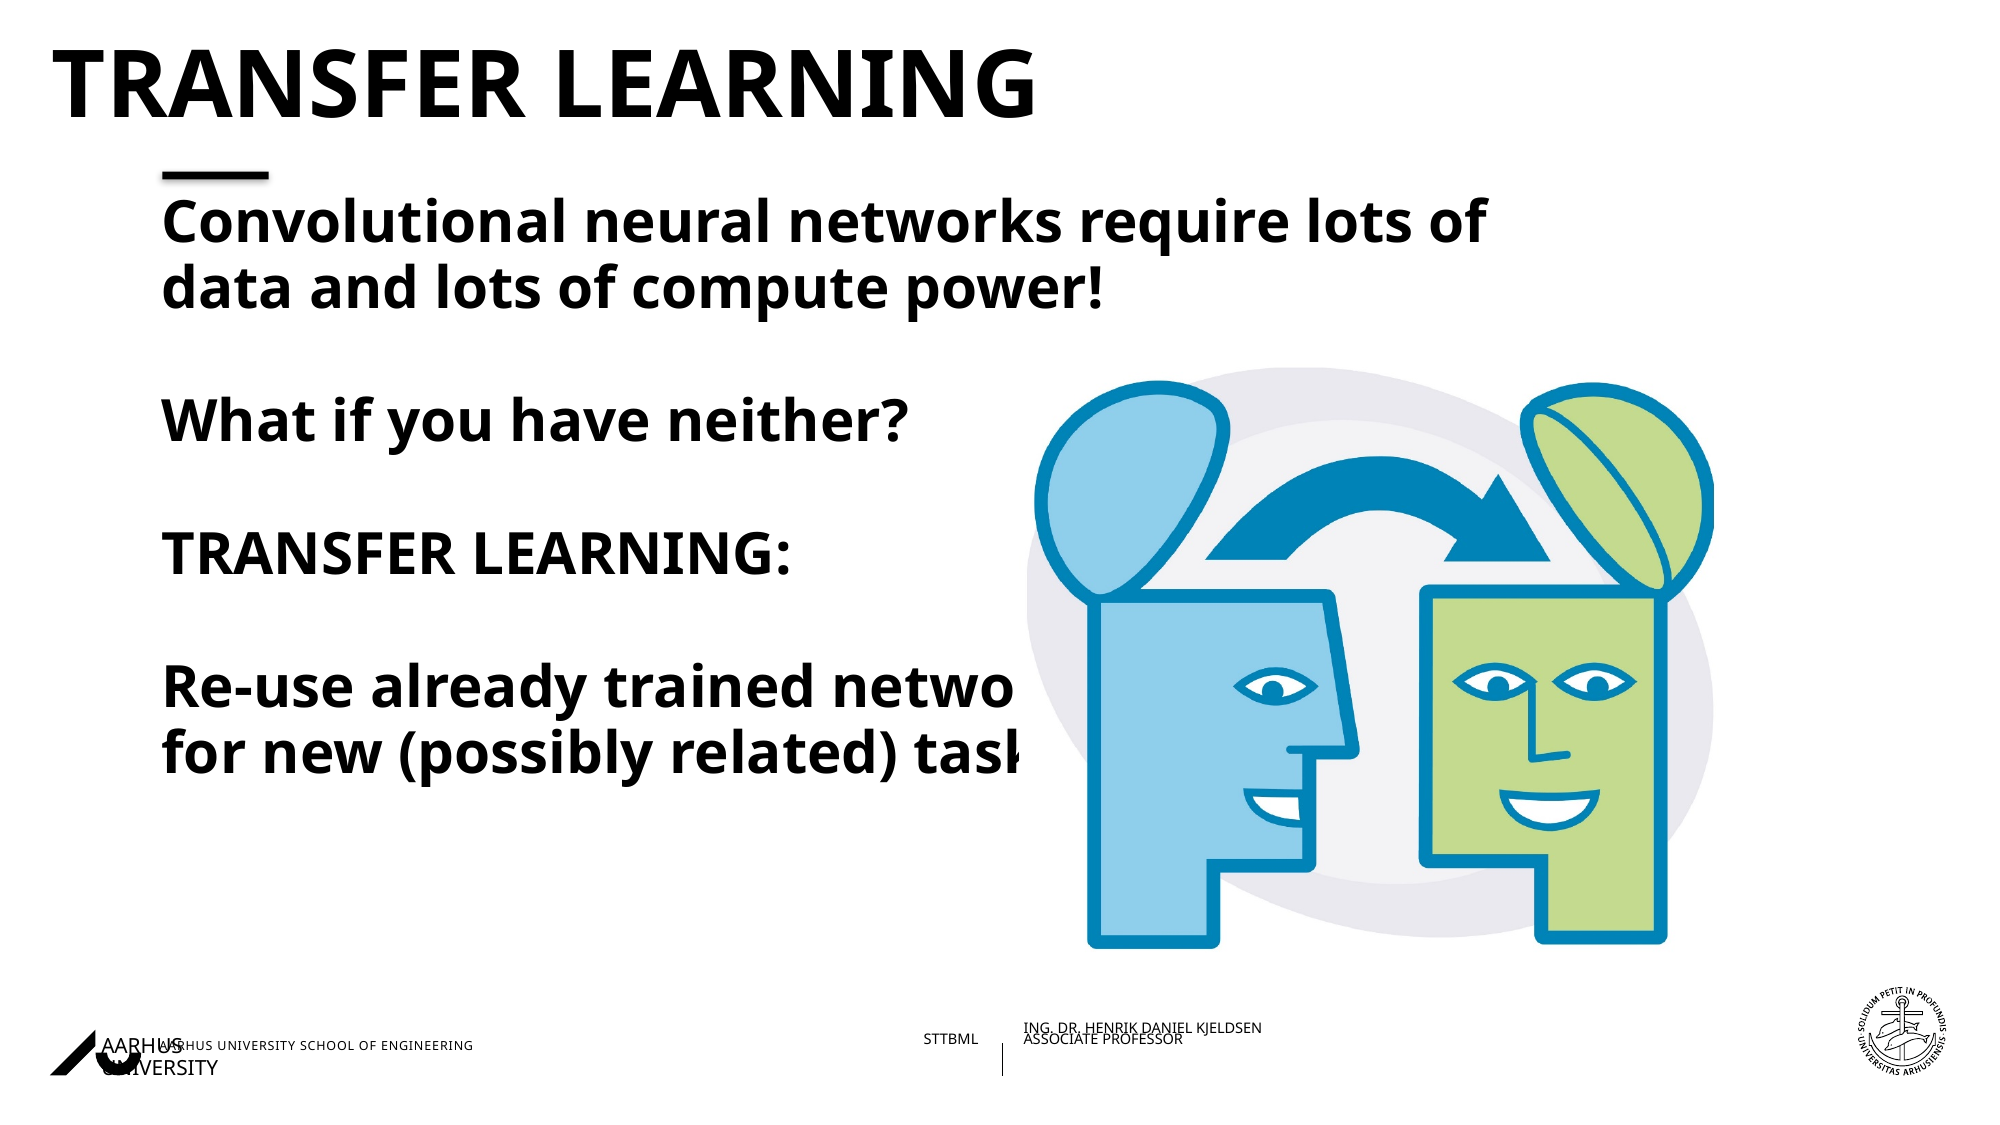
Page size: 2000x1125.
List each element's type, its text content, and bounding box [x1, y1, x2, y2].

title TRANSFER LEARNING [51, 37, 1948, 162]
text_box Convolutional neural networks require lots of data and lots of compute power! What if you have neither? TRANSFER LEARNING: Re-use already trained network for new (possibly related) task. [161, 189, 1567, 854]
picture [1019, 361, 1721, 955]
